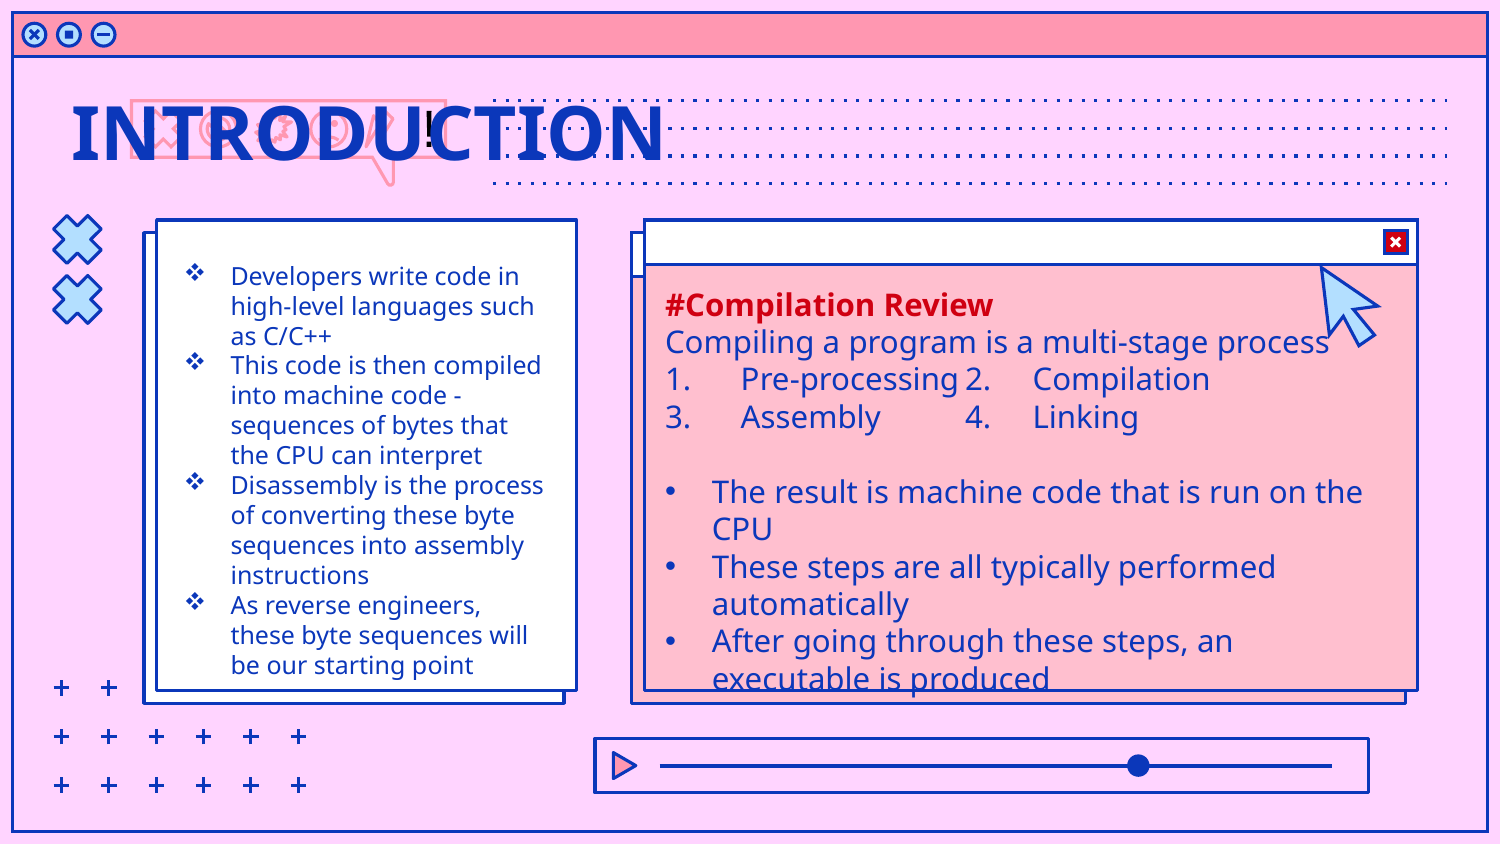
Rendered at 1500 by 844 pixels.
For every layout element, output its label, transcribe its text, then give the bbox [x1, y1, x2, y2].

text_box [53, 215, 102, 324]
title INTRODUCTION [56, 4, 882, 257]
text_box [631, 219, 1418, 704]
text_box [143, 219, 577, 704]
